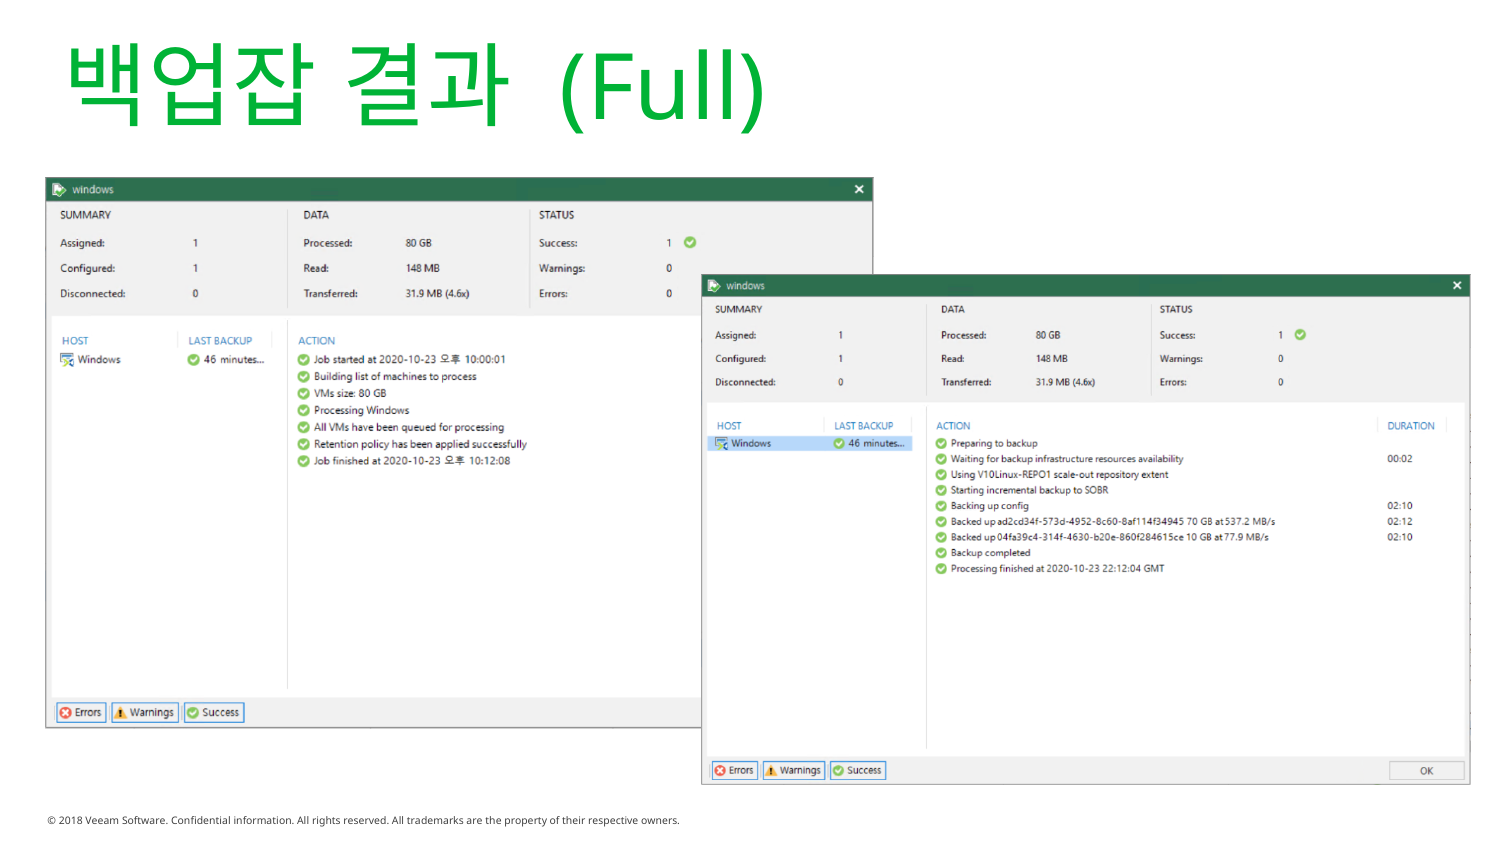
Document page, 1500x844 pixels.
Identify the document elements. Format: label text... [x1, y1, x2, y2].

picture [44, 177, 1471, 785]
title 백업잡 결과 (Full) [63, 28, 1436, 140]
